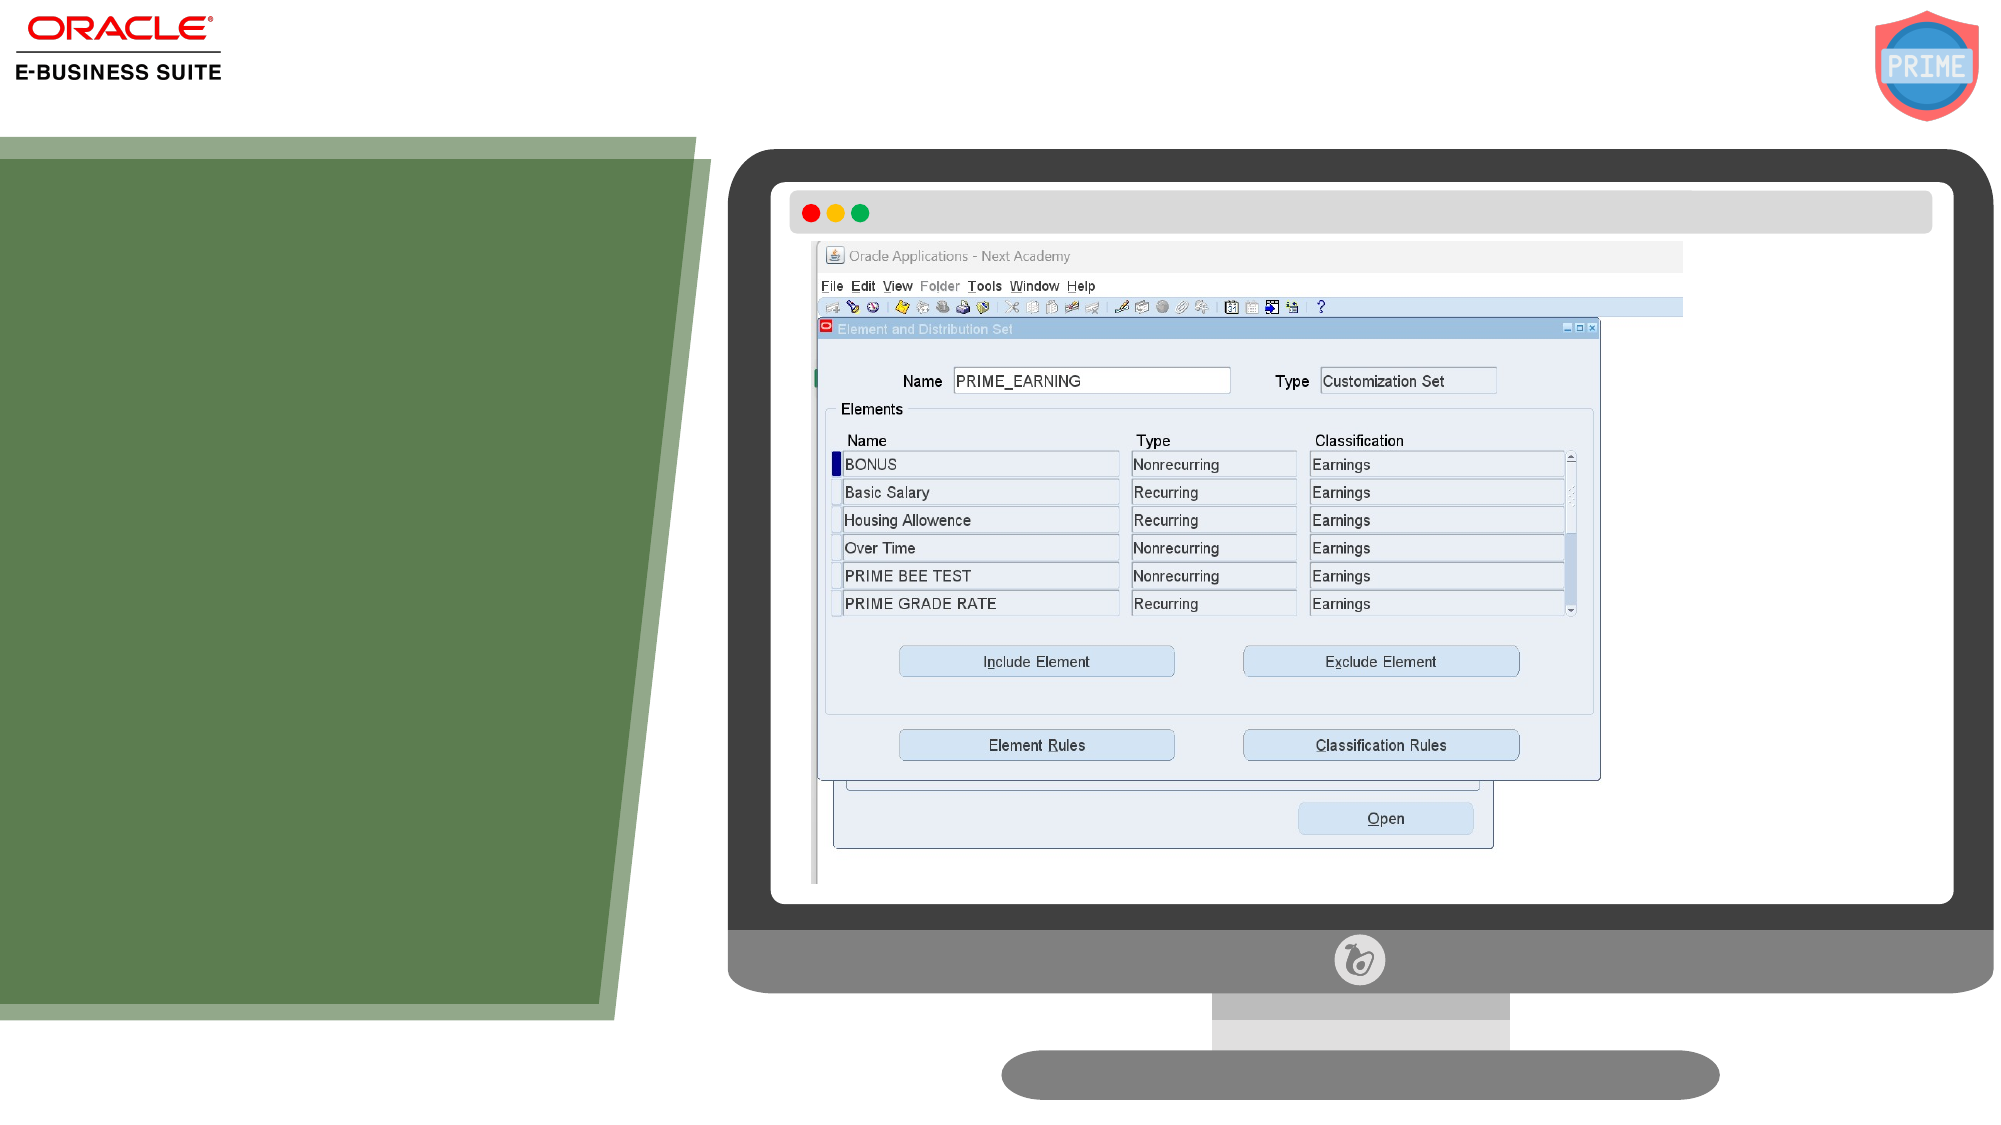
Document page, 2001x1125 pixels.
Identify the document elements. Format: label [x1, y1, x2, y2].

picture [1868, 7, 1986, 125]
text_box [727, 148, 1995, 1101]
picture [16, 15, 222, 81]
picture [810, 240, 1683, 884]
text_box [0, 136, 712, 1021]
